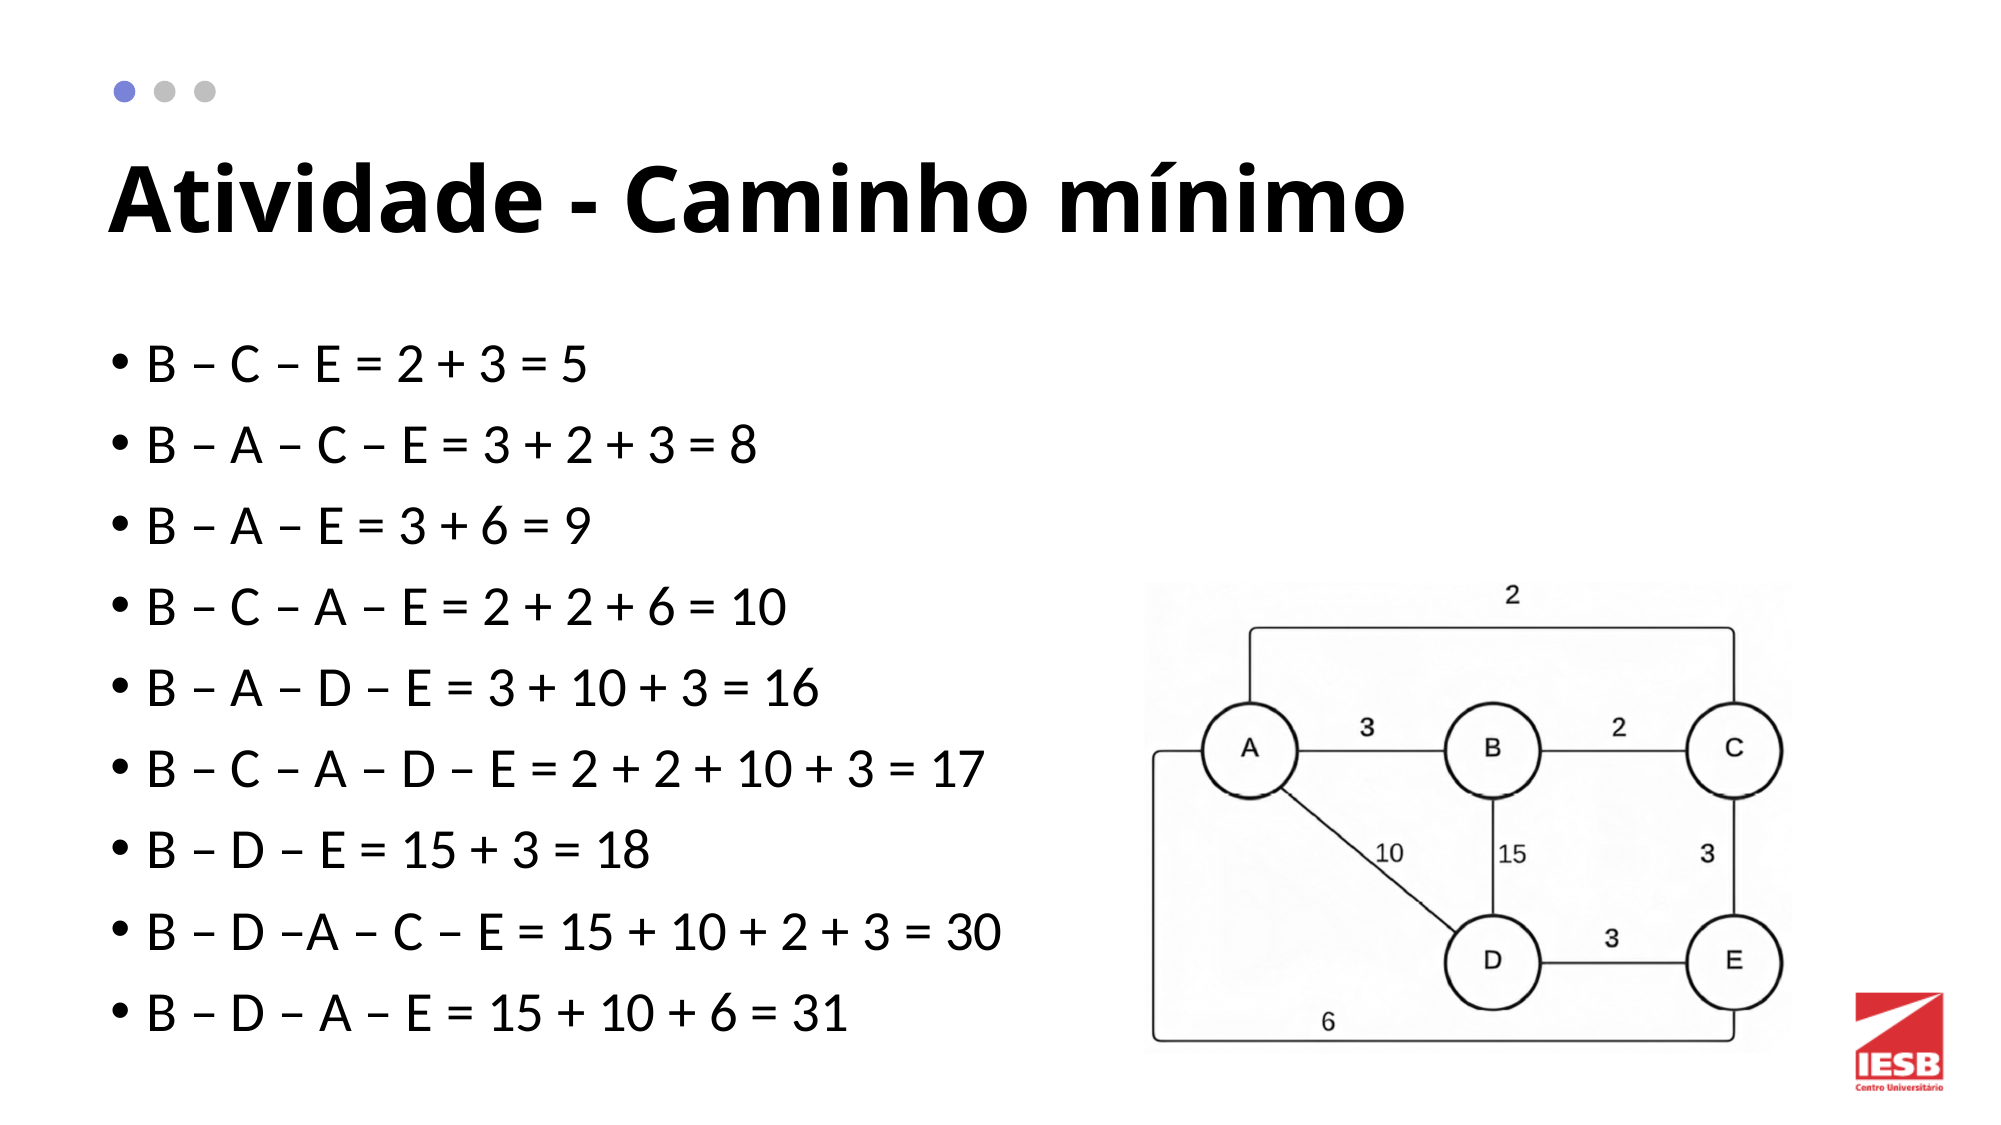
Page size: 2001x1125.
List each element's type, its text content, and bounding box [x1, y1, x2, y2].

title Atividade - Caminho mínimo [94, 94, 1819, 312]
list B – C – E = 2 + 3 = 5 B – A – C – E = 3 + 2 + 3 = 8 B – A – E = 3 + 6 = 9 B – C – A – E = 2 + 2 + 6 = 10 B – A – D – E = 3 + 10 + 3 = 16 B – C – A – D – E = 2 + 2 + 10 + 3 = 17 B – D – E = 15 + 3 = 18 B – D –A – C – E = 15 + 10 + 2 + 3 = 30 B – D – A – E = 15 + 10 + 6 = 31 [95, 325, 1821, 1054]
picture [1852, 989, 1948, 1096]
picture [1119, 582, 1819, 1054]
